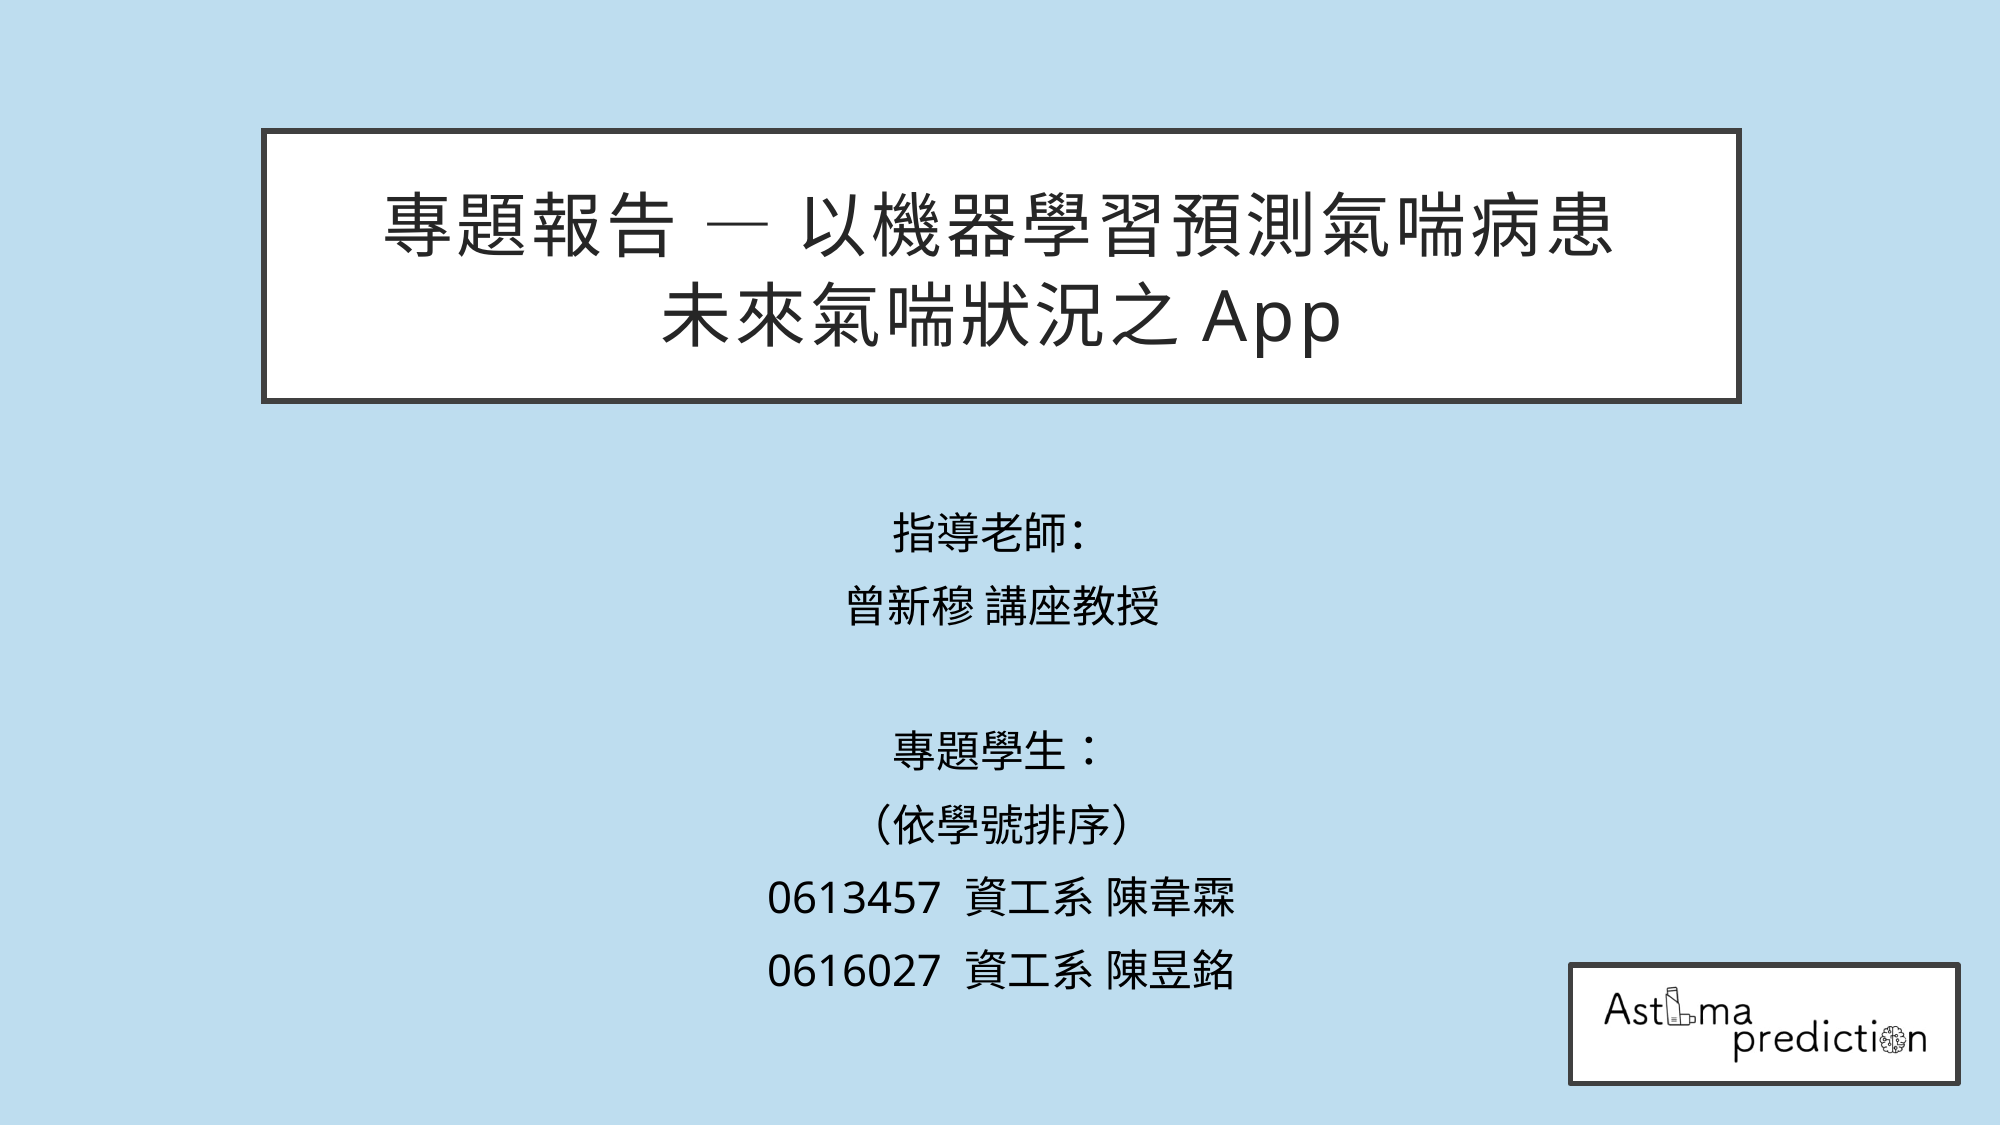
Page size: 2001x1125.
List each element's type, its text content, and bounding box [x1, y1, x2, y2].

text_box 指導老師： 曾新穆 講座教授 專題學生： （依學號排序） 0613457 資工系 陳韋霖 0616027 資工系 陳昱銘 [713, 477, 1291, 1003]
picture [1573, 967, 1955, 1081]
title 專題報告 — 以機器學習預測氣喘病患 未來氣喘狀況之App [261, 128, 1742, 404]
